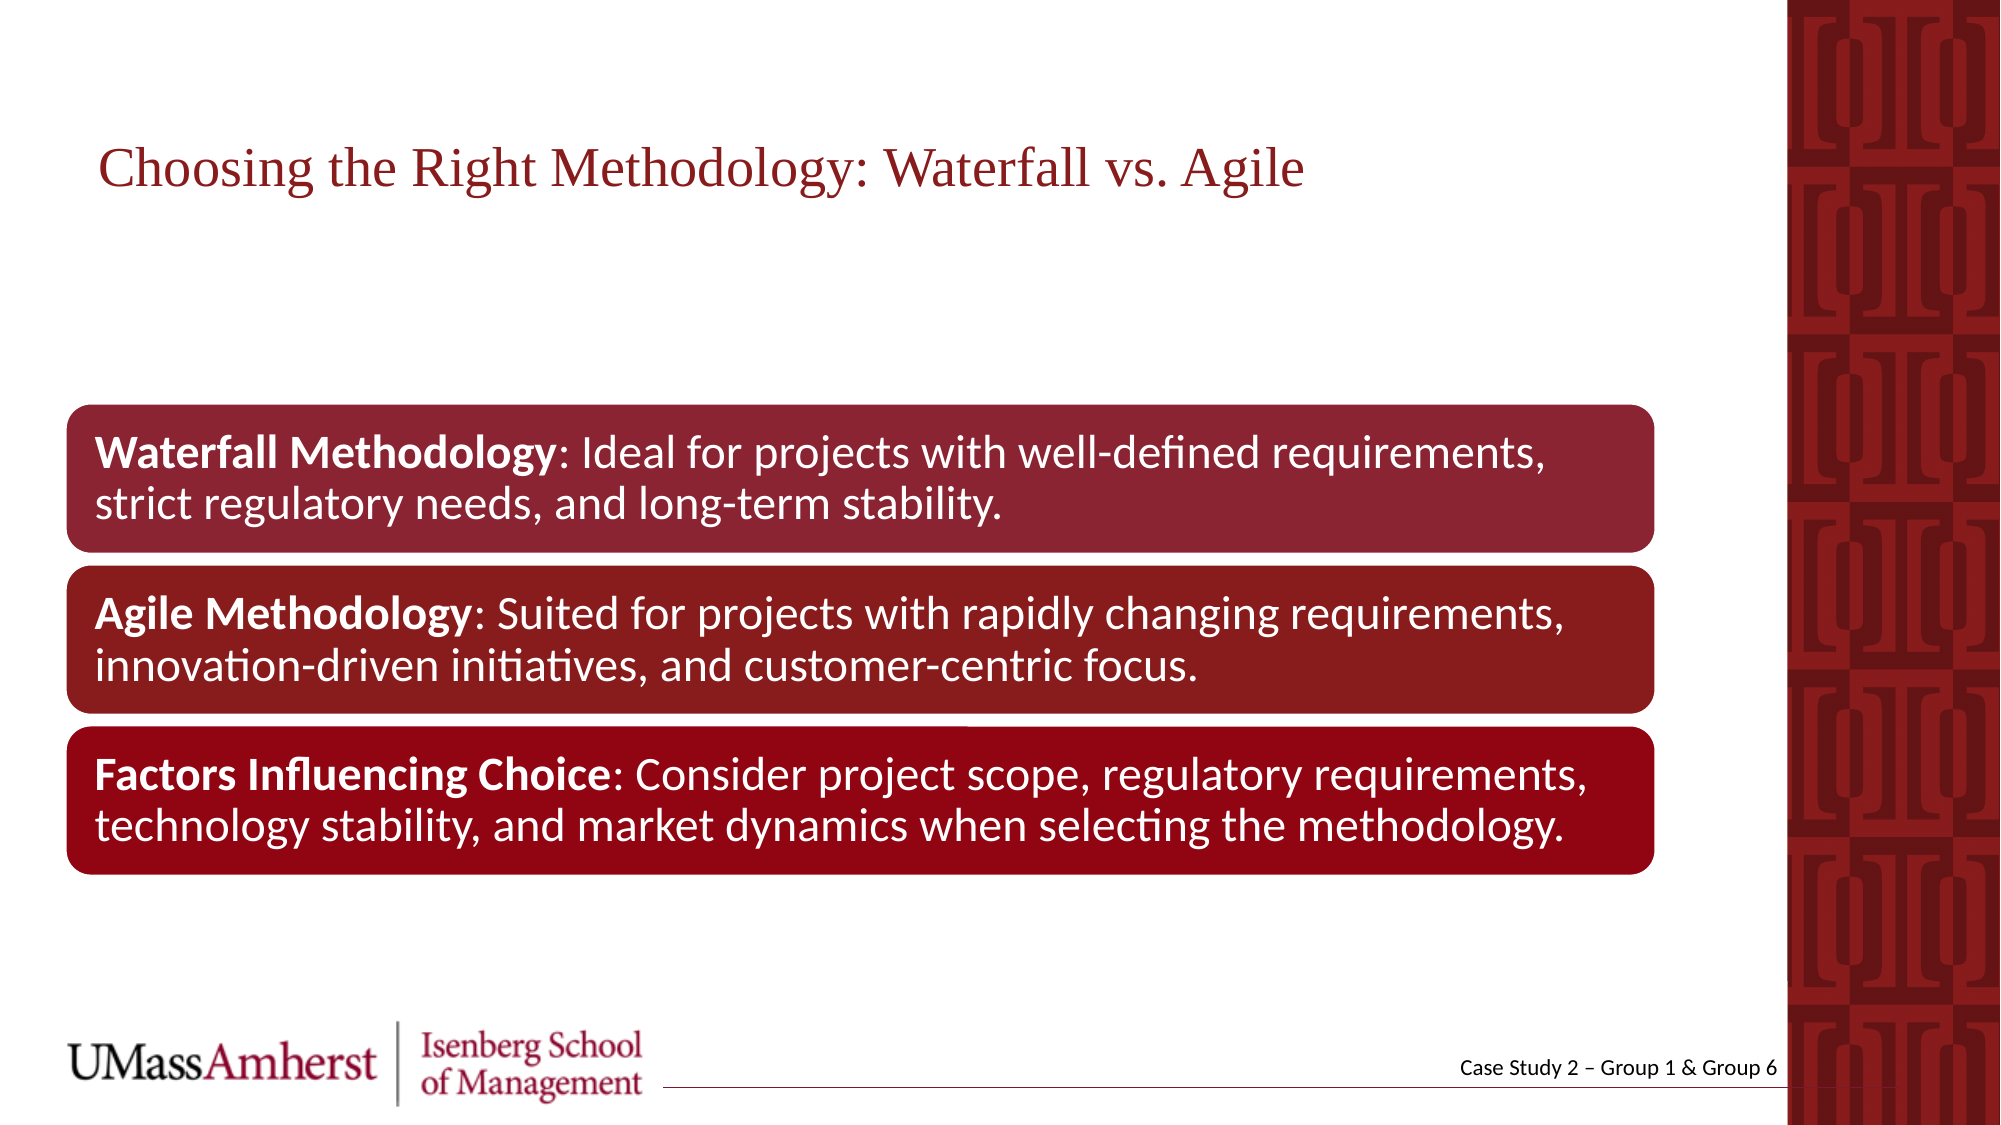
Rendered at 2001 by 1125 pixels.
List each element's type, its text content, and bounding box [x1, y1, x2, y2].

picture [55, 1012, 652, 1118]
list Choosing the Right Methodology: Waterfall vs. Agile [83, 130, 1324, 222]
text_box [65, 301, 1656, 978]
picture [1787, 0, 2000, 1125]
